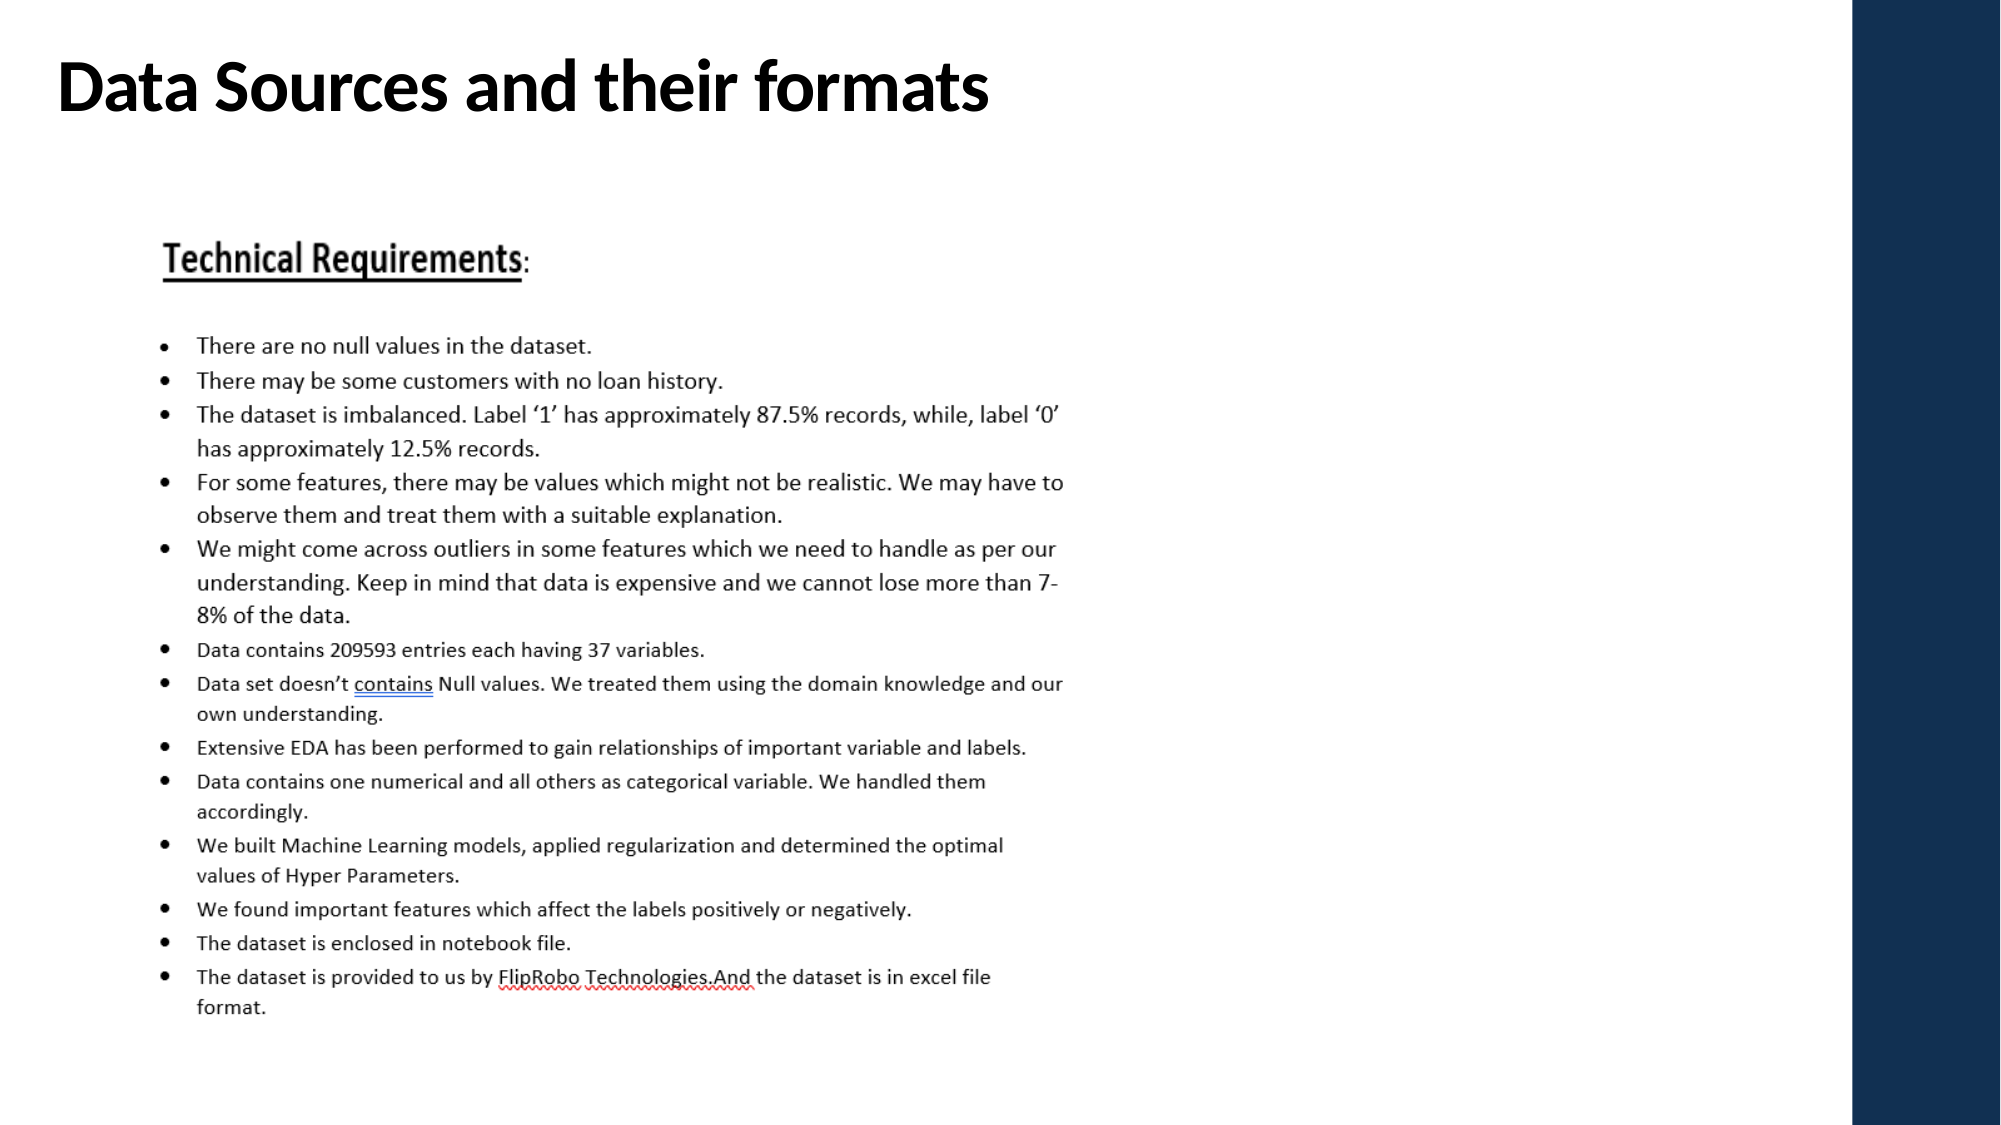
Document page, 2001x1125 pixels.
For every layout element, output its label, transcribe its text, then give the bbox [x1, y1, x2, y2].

title Data Sources and their formats [25, 26, 1601, 149]
picture [123, 220, 684, 318]
picture [123, 330, 1108, 1028]
